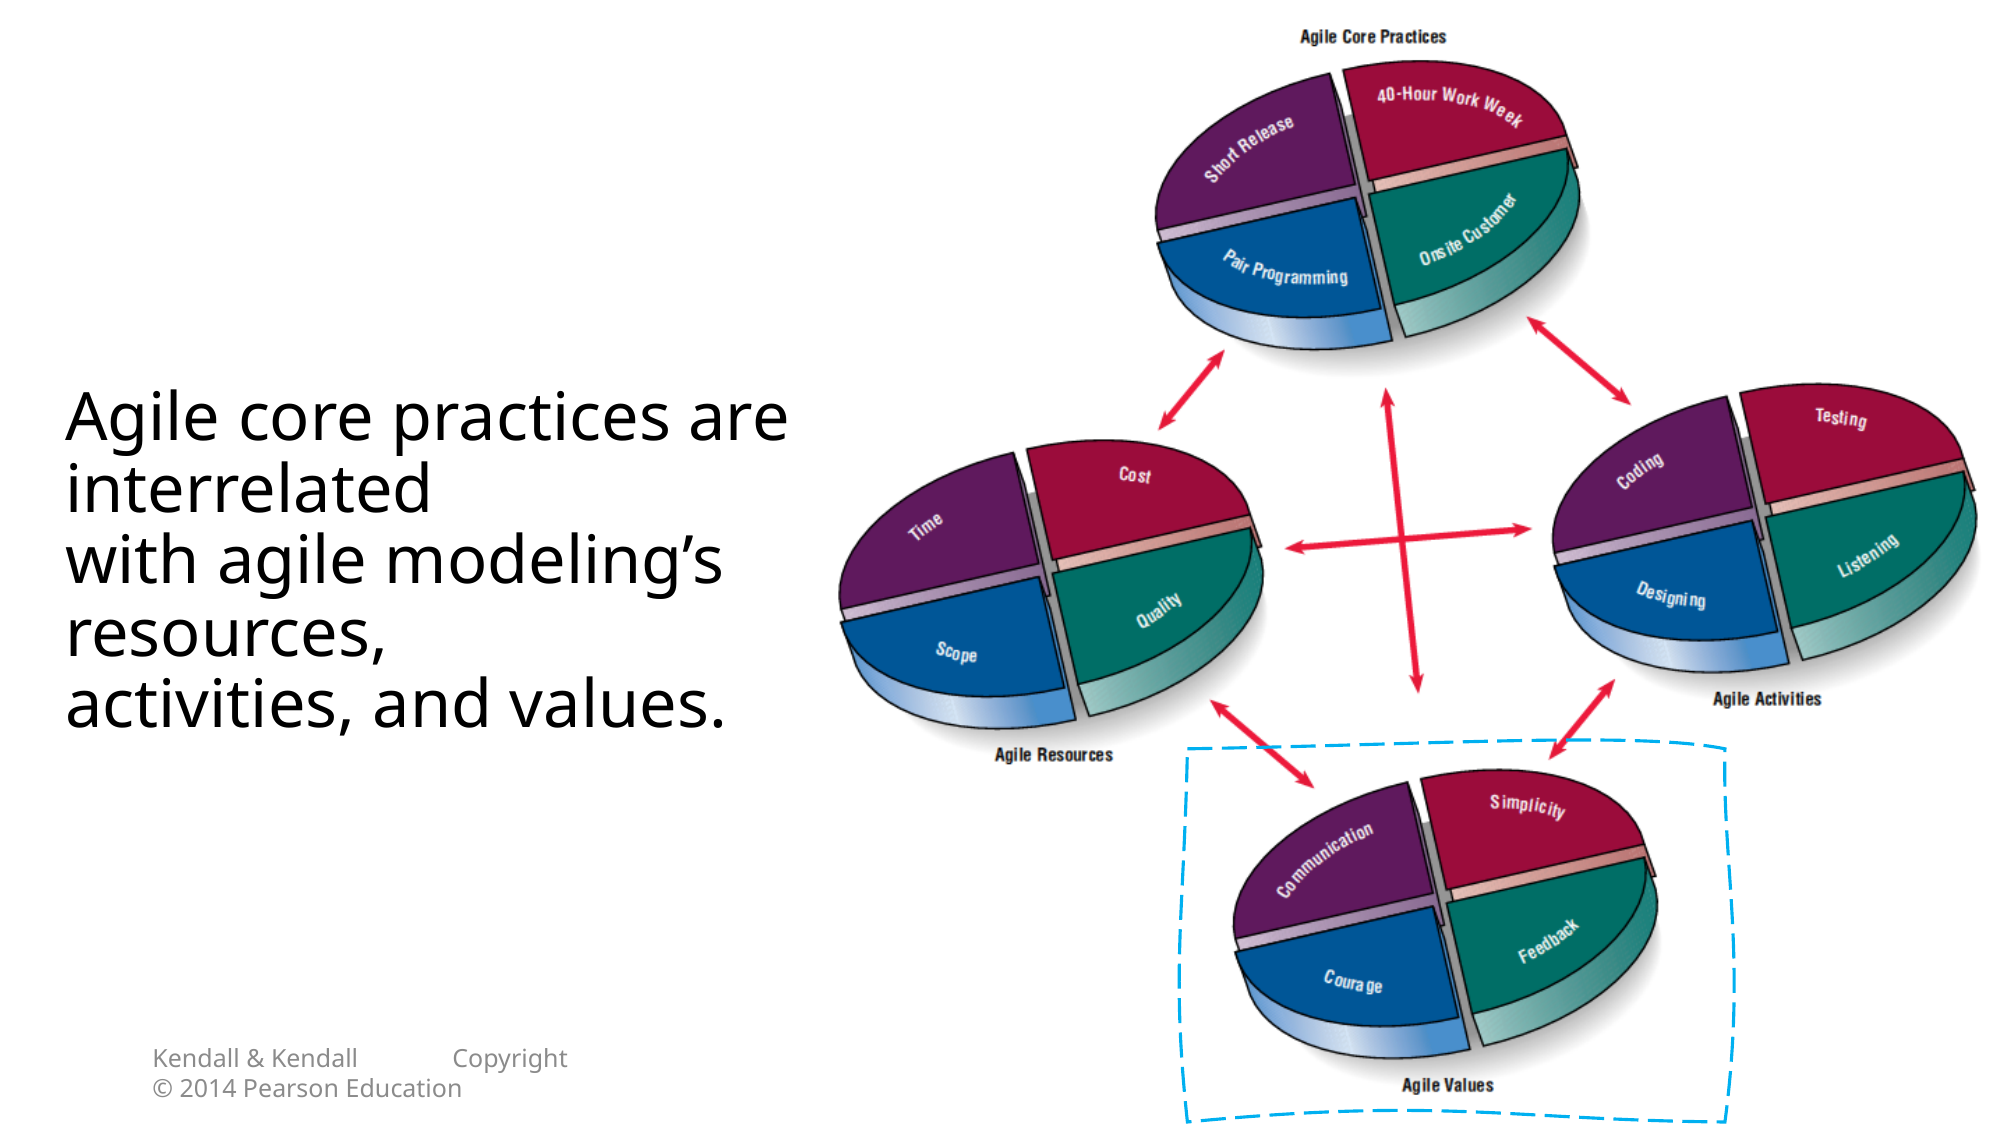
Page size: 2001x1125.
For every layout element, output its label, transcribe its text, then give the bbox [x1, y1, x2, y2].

title Agile core practices are interrelated with agile modeling’s resources, activities, and values. [50, 375, 812, 750]
slide_number Kendall & Kendall Copyright © 2014 Pearson Education [137, 1042, 588, 1103]
picture [812, 0, 1982, 1125]
